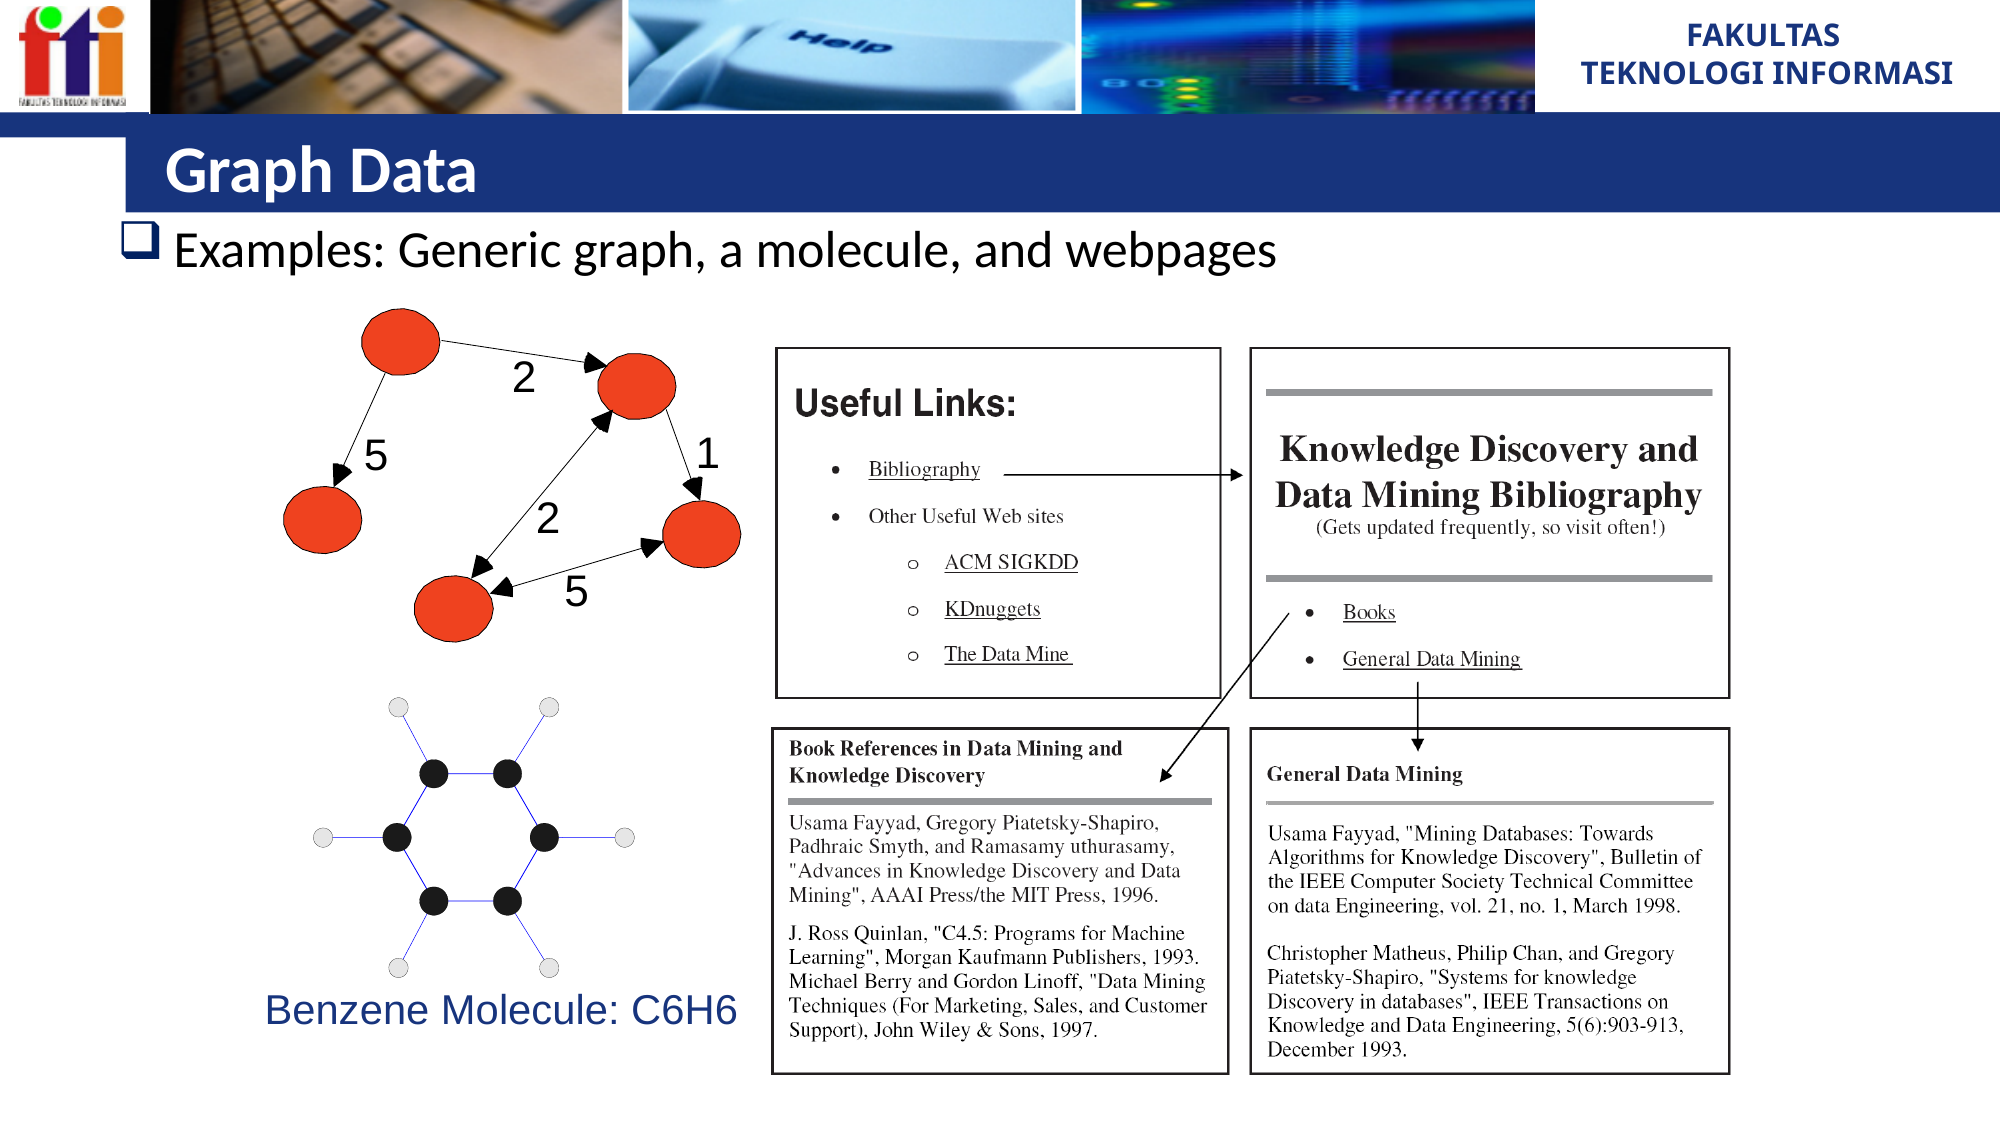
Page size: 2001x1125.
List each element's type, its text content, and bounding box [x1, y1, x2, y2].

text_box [312, 687, 636, 989]
picture [19, 6, 126, 106]
picture [149, 0, 1535, 114]
picture [762, 332, 1741, 1083]
text_box Benzene Molecule: C6H6 [249, 975, 753, 1040]
list Examples: Generic graph, a molecule, and webpages [102, 207, 1922, 1059]
title Graph Data [149, 119, 1934, 213]
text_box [274, 274, 765, 651]
